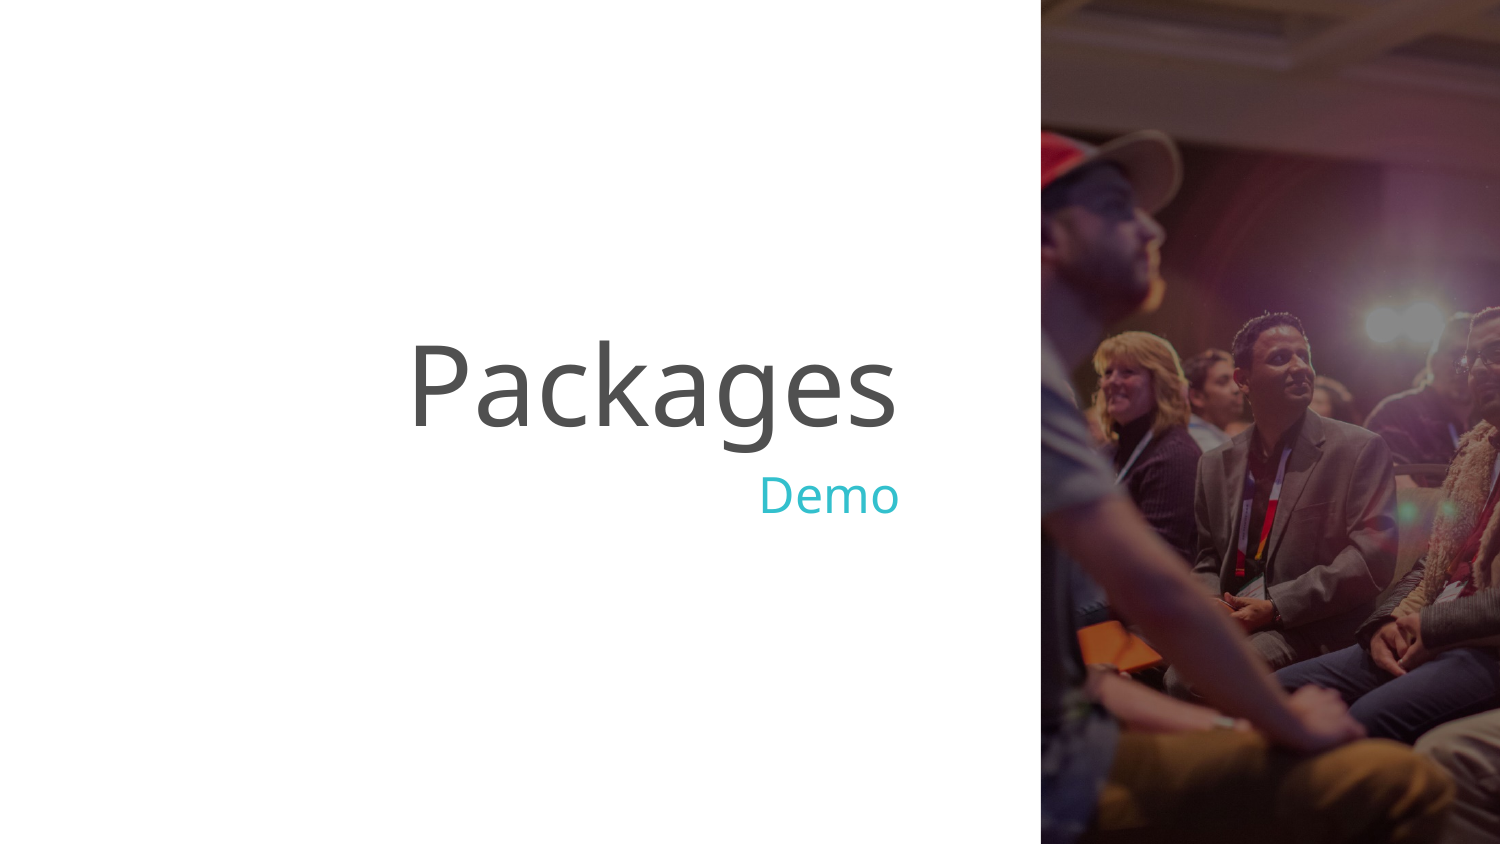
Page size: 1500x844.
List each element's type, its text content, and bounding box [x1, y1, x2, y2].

picture [1040, 0, 1500, 844]
subtitle Demo [185, 456, 916, 531]
title Packages [186, 255, 916, 456]
